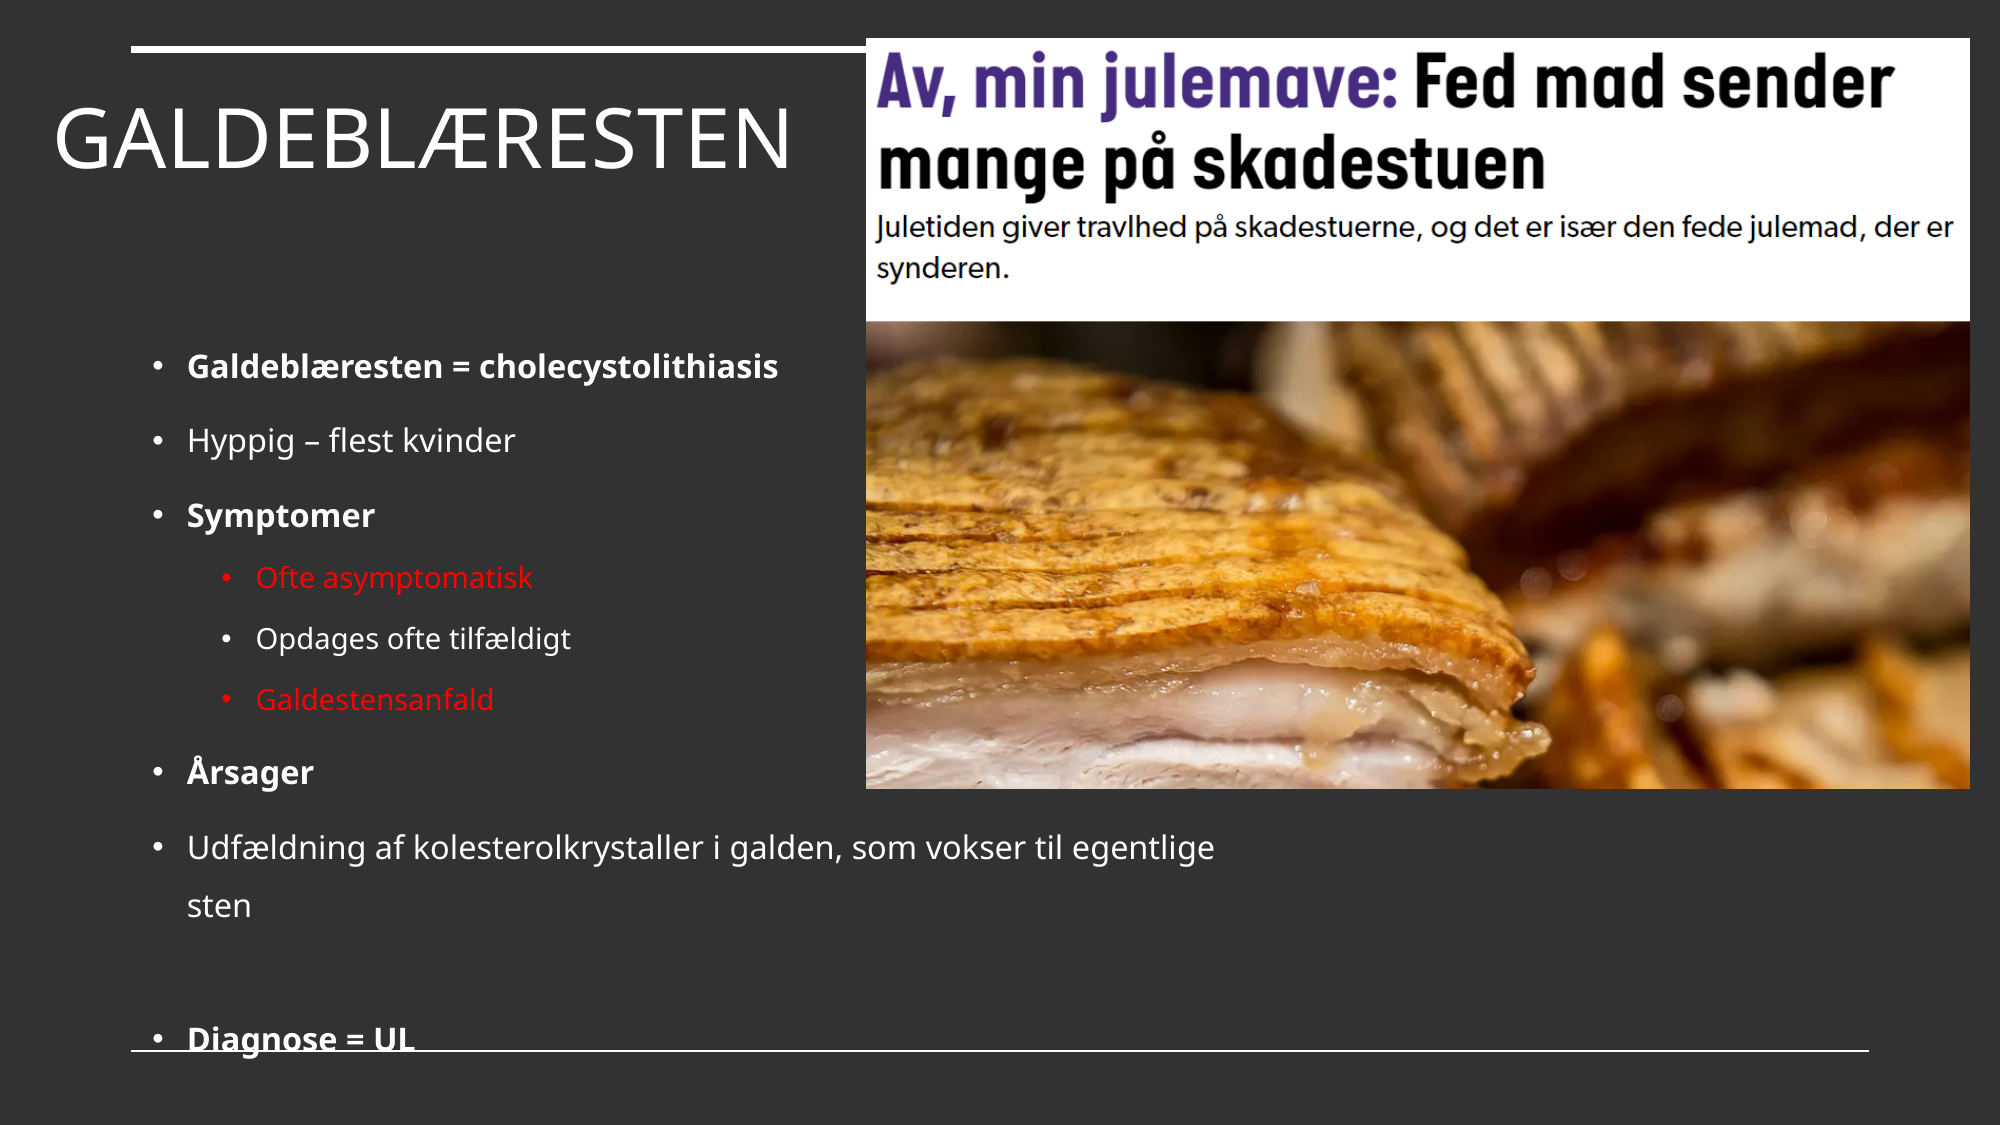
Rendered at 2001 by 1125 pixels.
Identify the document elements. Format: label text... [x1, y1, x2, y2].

picture [866, 38, 1970, 789]
list Galdeblæresten = cholecystolithiasis Hyppig – flest kvinder Symptomer Ofte asymptomatisk Opdages ofte tilfældigt Galdestensanfald Årsager Udfældning af kolesterolkrystaller i galden, som vokser til egentlige sten Diagnose = UL [137, 318, 1305, 1070]
title Galdeblæresten [37, 77, 866, 292]
